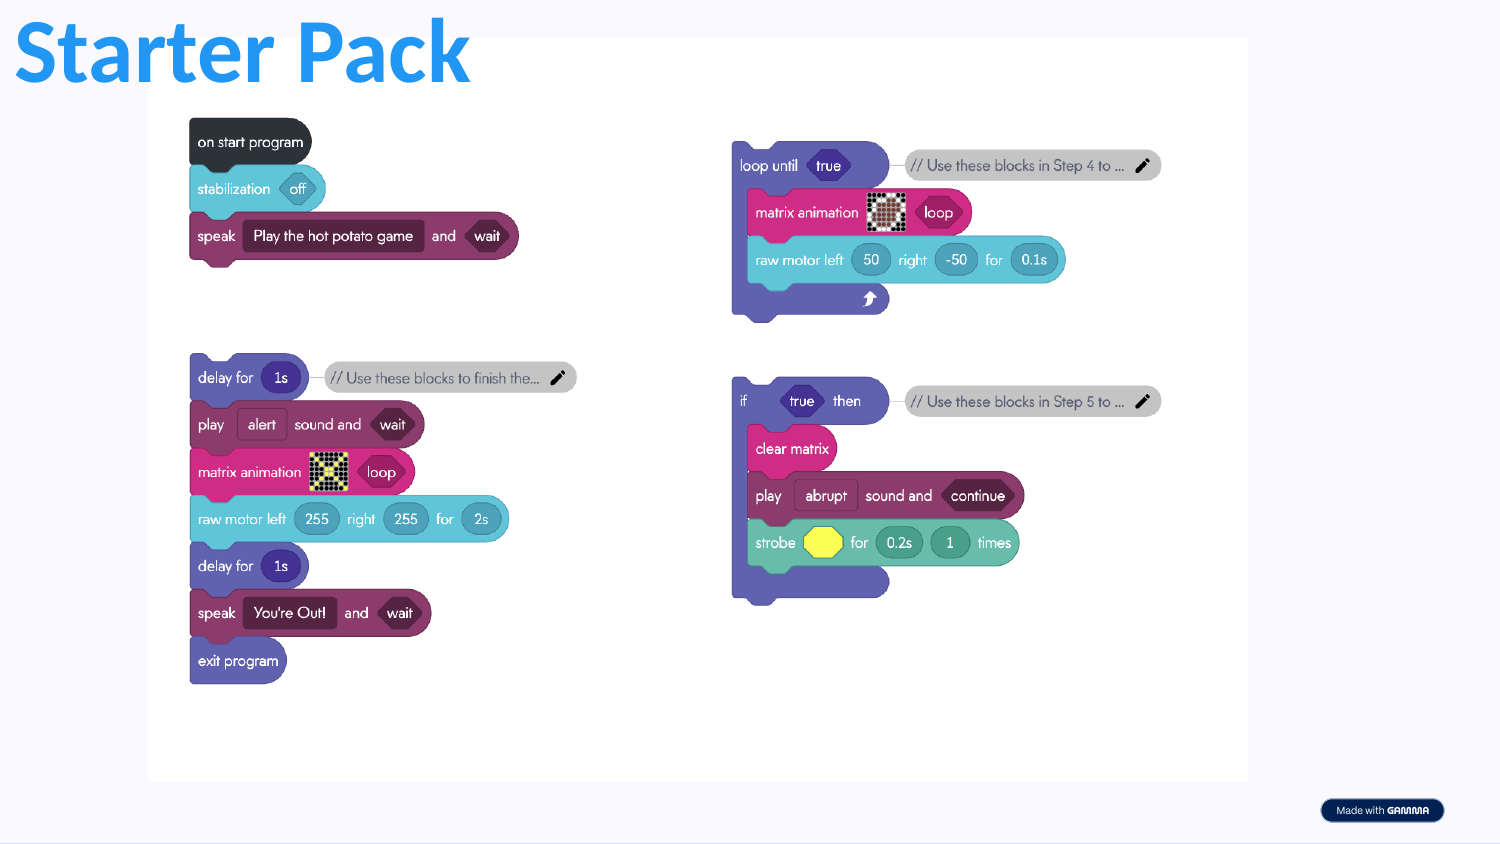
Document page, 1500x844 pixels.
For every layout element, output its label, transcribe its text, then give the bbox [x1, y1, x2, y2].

text_box Starter Pack [0, 0, 581, 109]
picture [148, 37, 1249, 782]
picture [1316, 794, 1449, 827]
